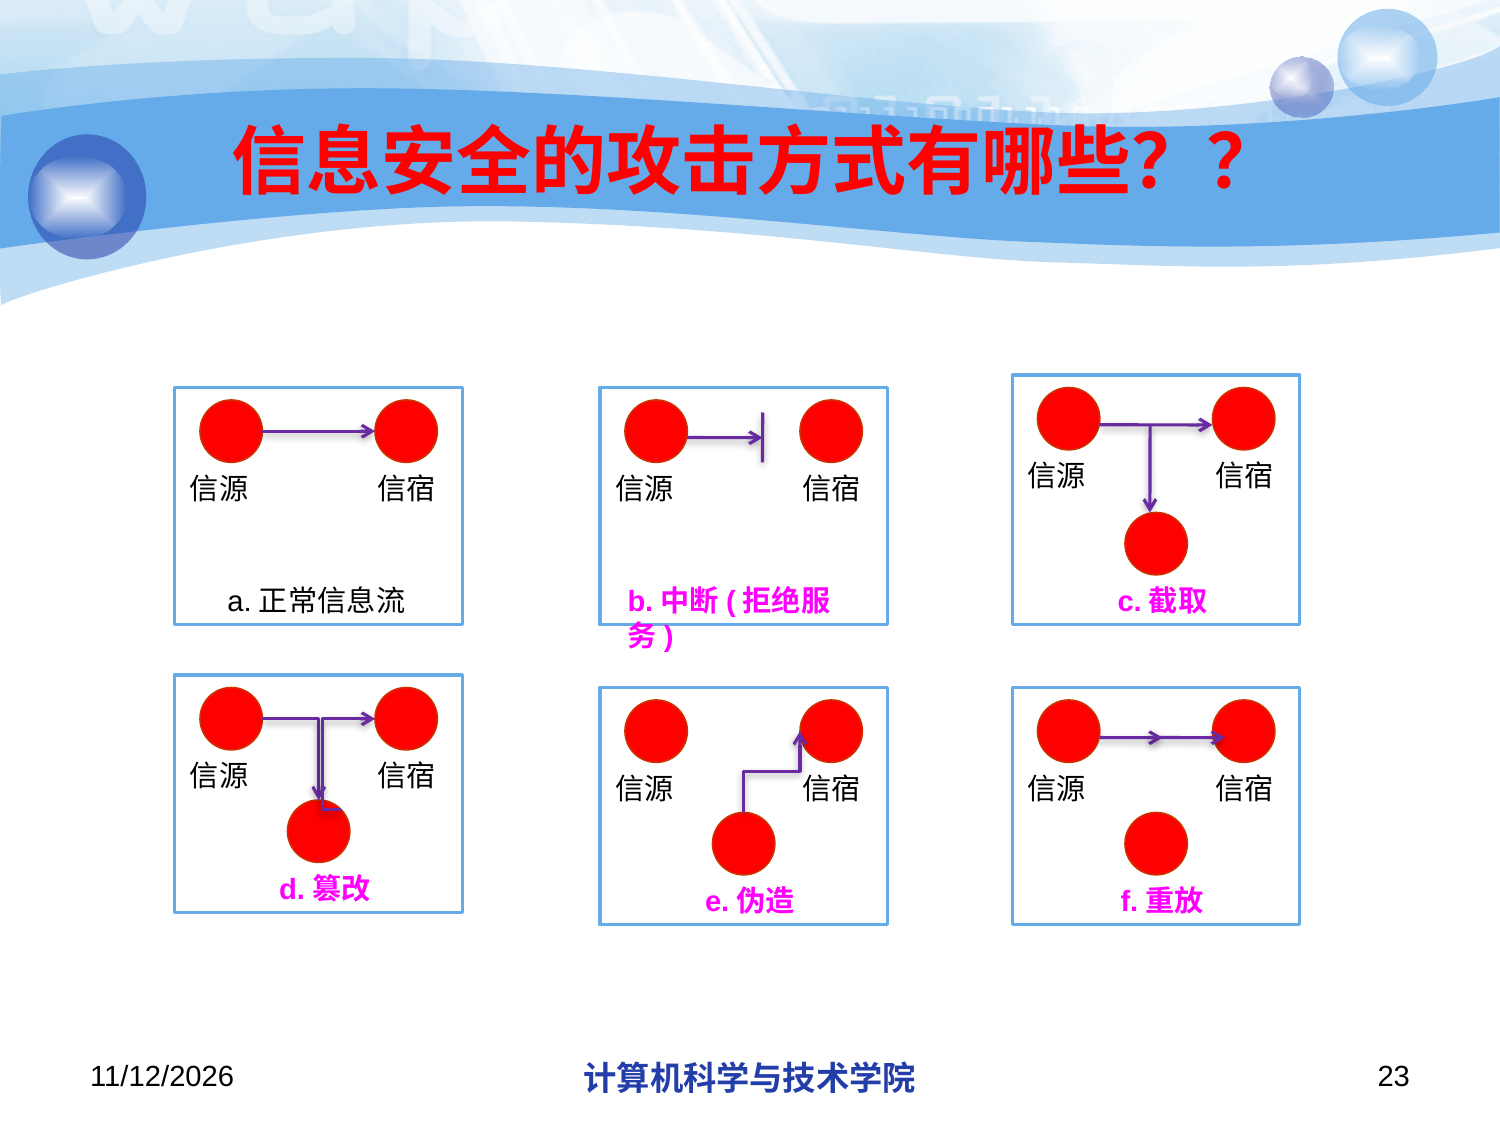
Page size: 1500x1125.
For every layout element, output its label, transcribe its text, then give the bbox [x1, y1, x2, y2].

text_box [1012, 374, 1301, 638]
footer 计算机科学与技术学院 [512, 1049, 988, 1103]
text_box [262, 718, 319, 801]
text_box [174, 674, 463, 913]
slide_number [74, 1049, 426, 1103]
picture [0, 0, 1500, 112]
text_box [174, 387, 463, 626]
title 信息安全的攻击方式有哪些？？ [149, 112, 1363, 206]
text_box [599, 387, 888, 626]
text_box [312, 746, 404, 782]
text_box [730, 743, 813, 801]
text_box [599, 687, 888, 926]
slide_number 23 [1074, 1049, 1426, 1103]
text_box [1012, 687, 1301, 926]
